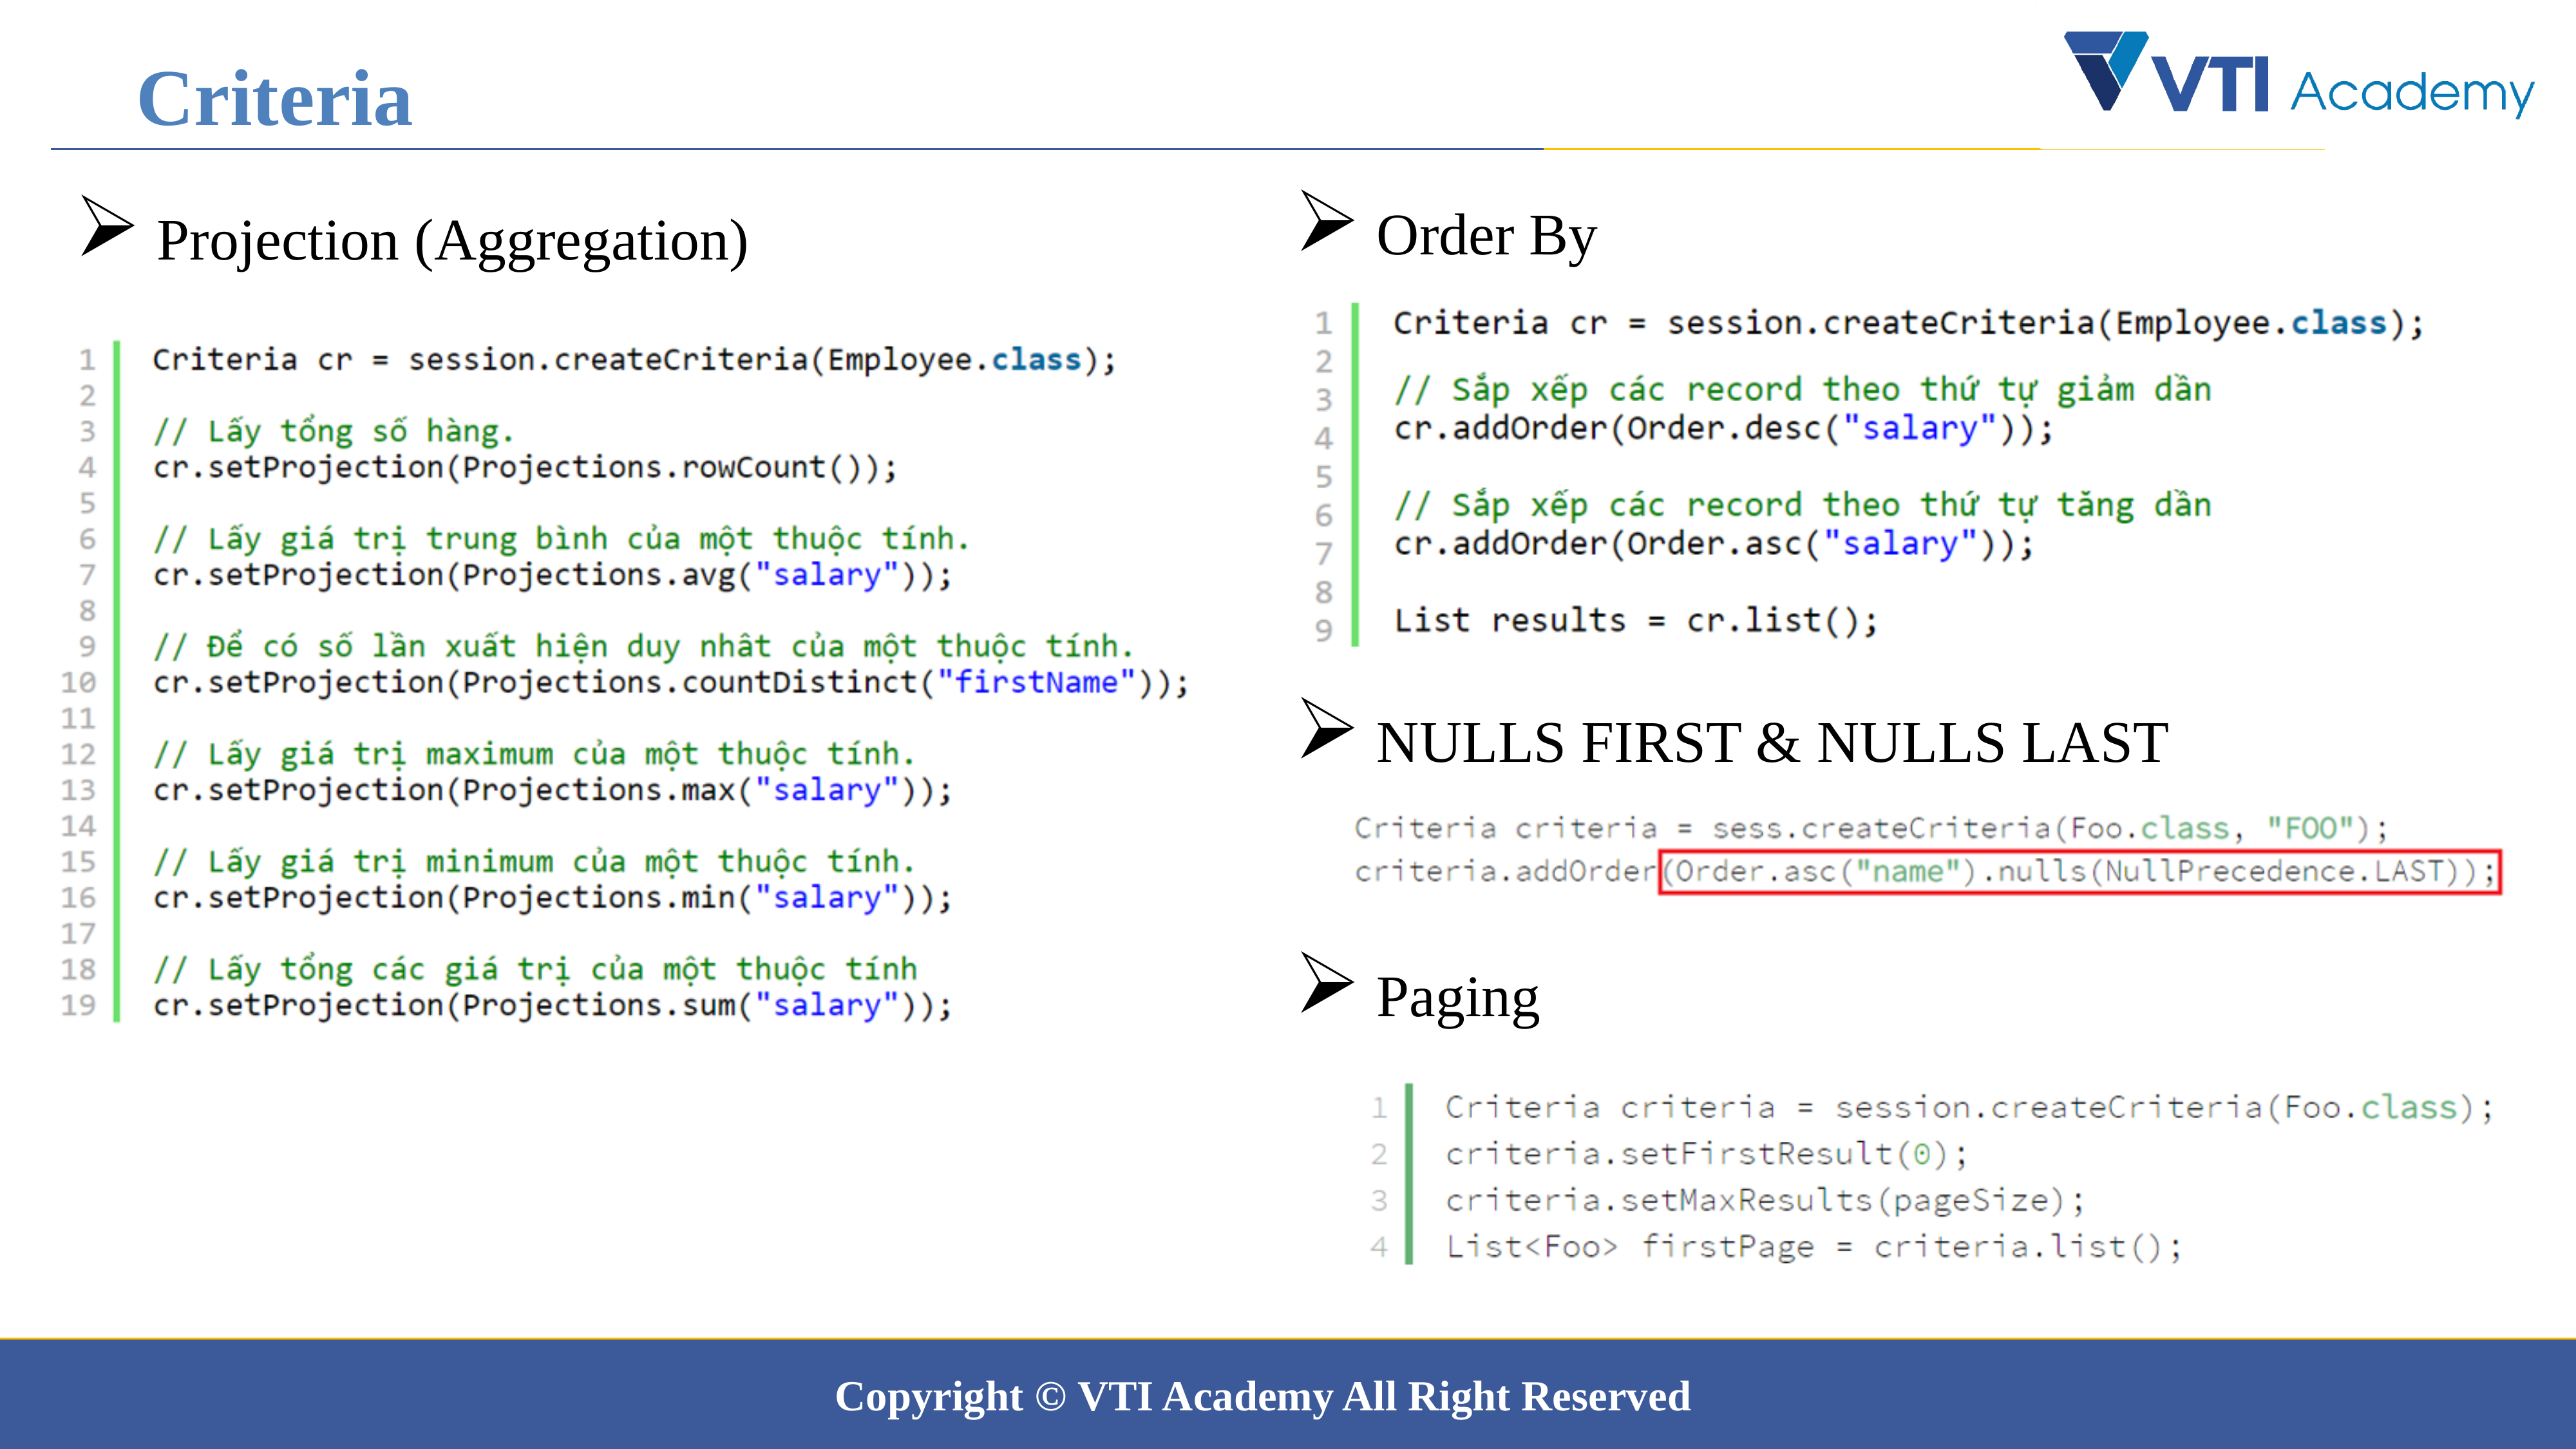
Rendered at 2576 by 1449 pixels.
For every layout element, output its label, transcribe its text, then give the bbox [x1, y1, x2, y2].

text_box NULLS FIRST & NULLS LAST [1284, 698, 2181, 802]
picture [1343, 798, 2513, 909]
text_box Criteria [126, 60, 1329, 126]
picture [2034, 0, 2576, 149]
text_box Order By [1284, 191, 2049, 273]
picture [1357, 1078, 2499, 1274]
text_box Paging [1284, 952, 2049, 1035]
text_box Projection (Aggregation) [64, 196, 829, 278]
picture [44, 331, 1193, 1034]
picture [1284, 296, 2430, 647]
